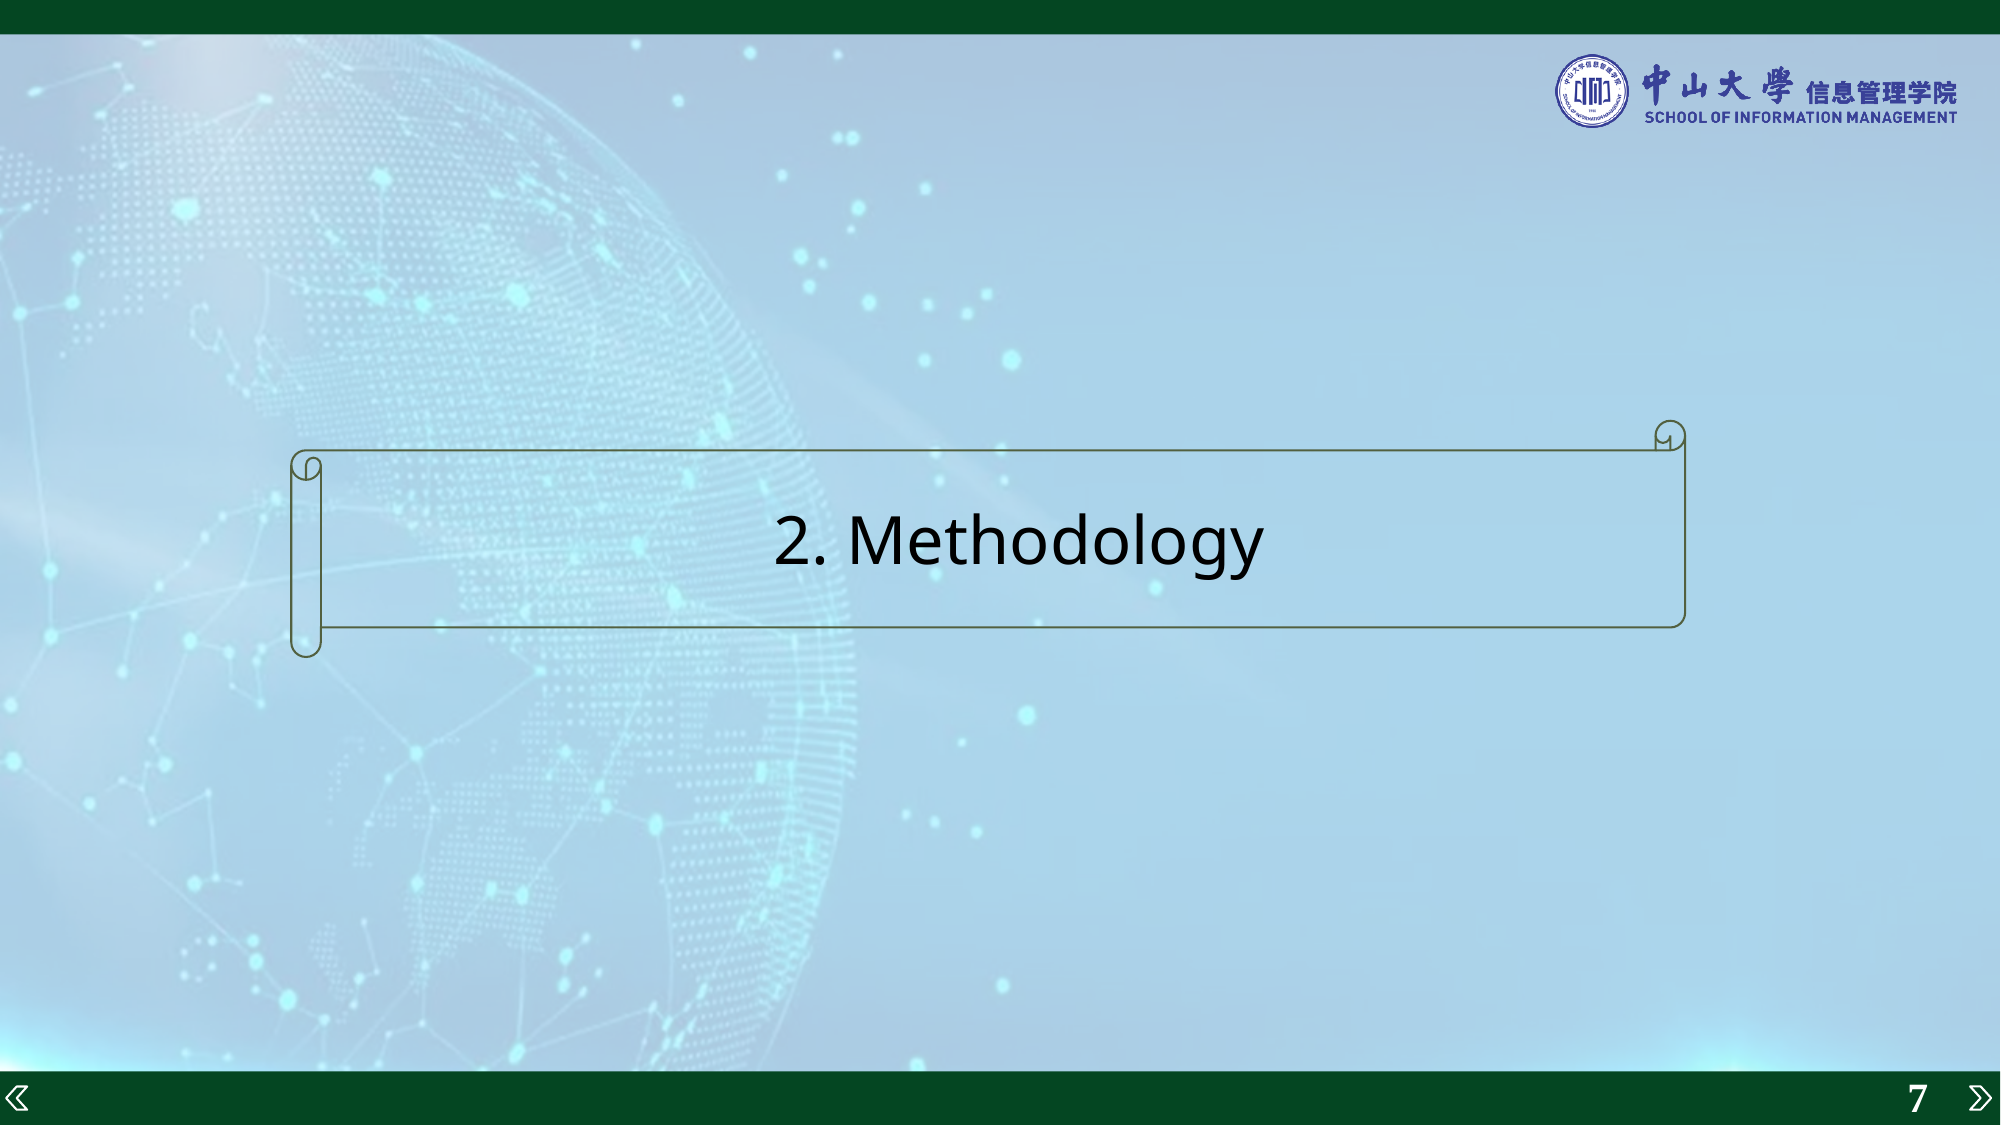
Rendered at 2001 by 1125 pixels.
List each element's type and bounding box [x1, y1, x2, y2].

text_box [0, 0, 2000, 35]
picture [1555, 54, 1957, 128]
text_box [290, 419, 1687, 659]
